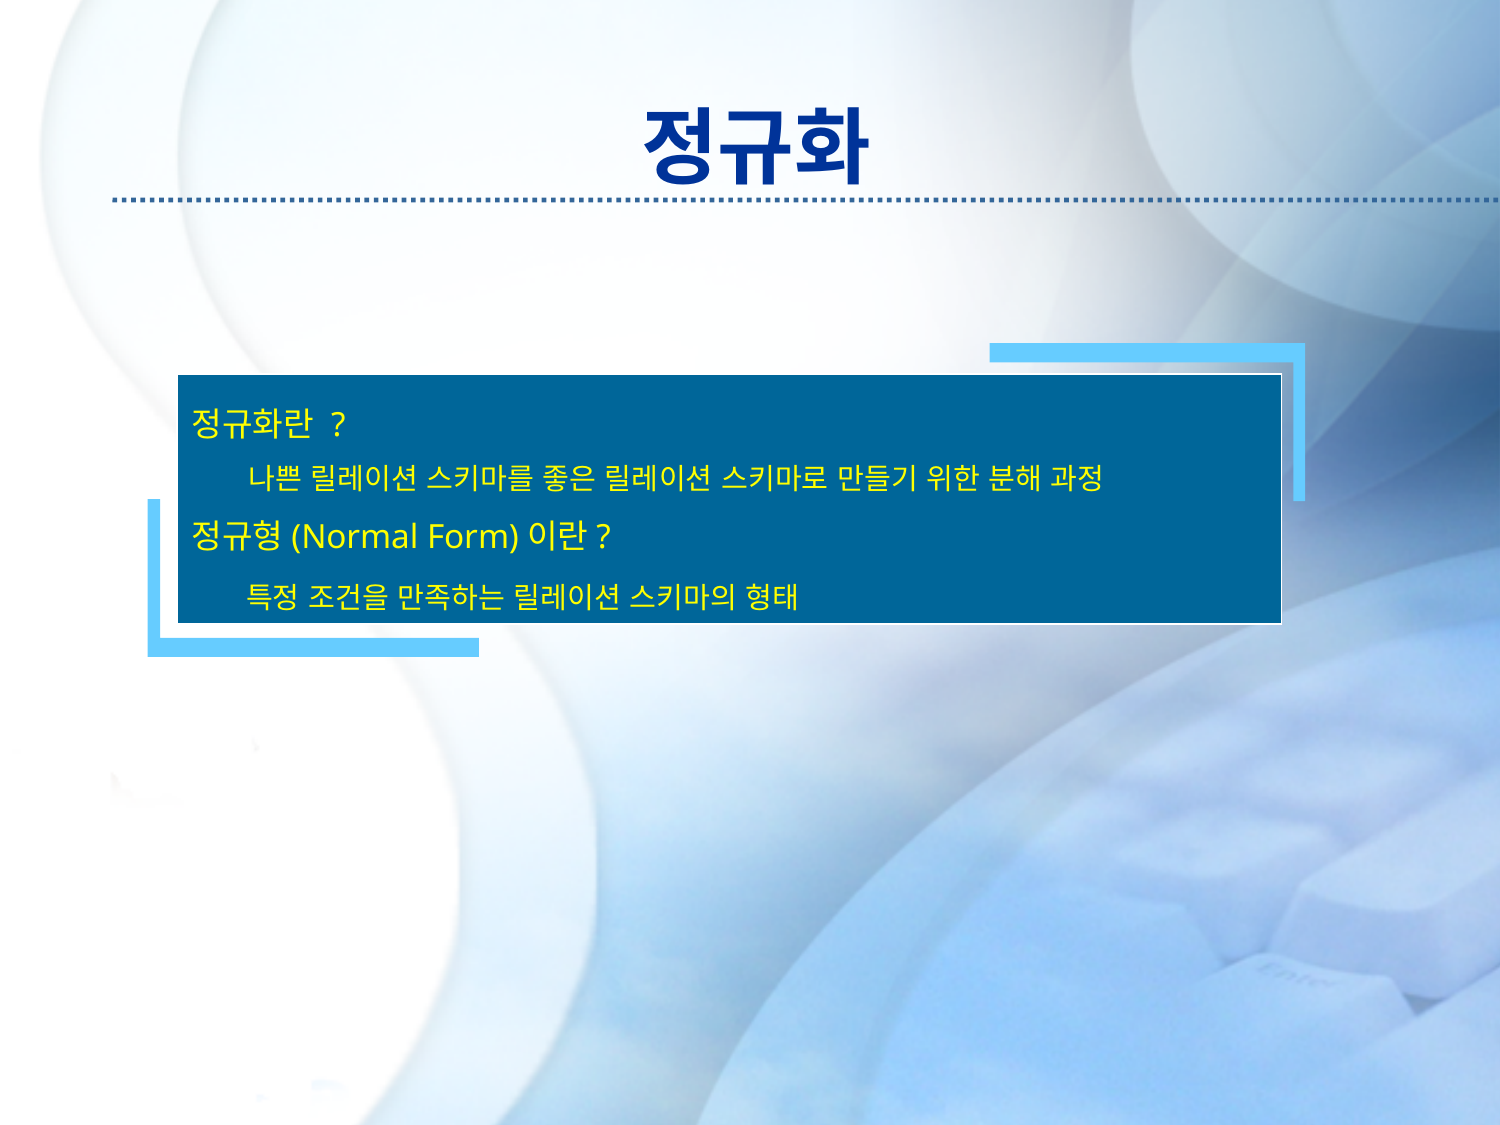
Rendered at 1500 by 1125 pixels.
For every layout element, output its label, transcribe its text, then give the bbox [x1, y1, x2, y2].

text_box [989, 343, 1306, 502]
picture [0, 0, 1500, 1125]
title 정규화 [112, 99, 1400, 188]
text_box [147, 499, 479, 657]
text_box 정규화란 ? 나쁜 릴레이션 스키마를 좋은 릴레이션 스키마로 만들기 위한 분해 과정 정규형(Normal Form)이란? 특정 조건을 만족하는 릴레이션 스키마의 형태 [177, 374, 1282, 625]
